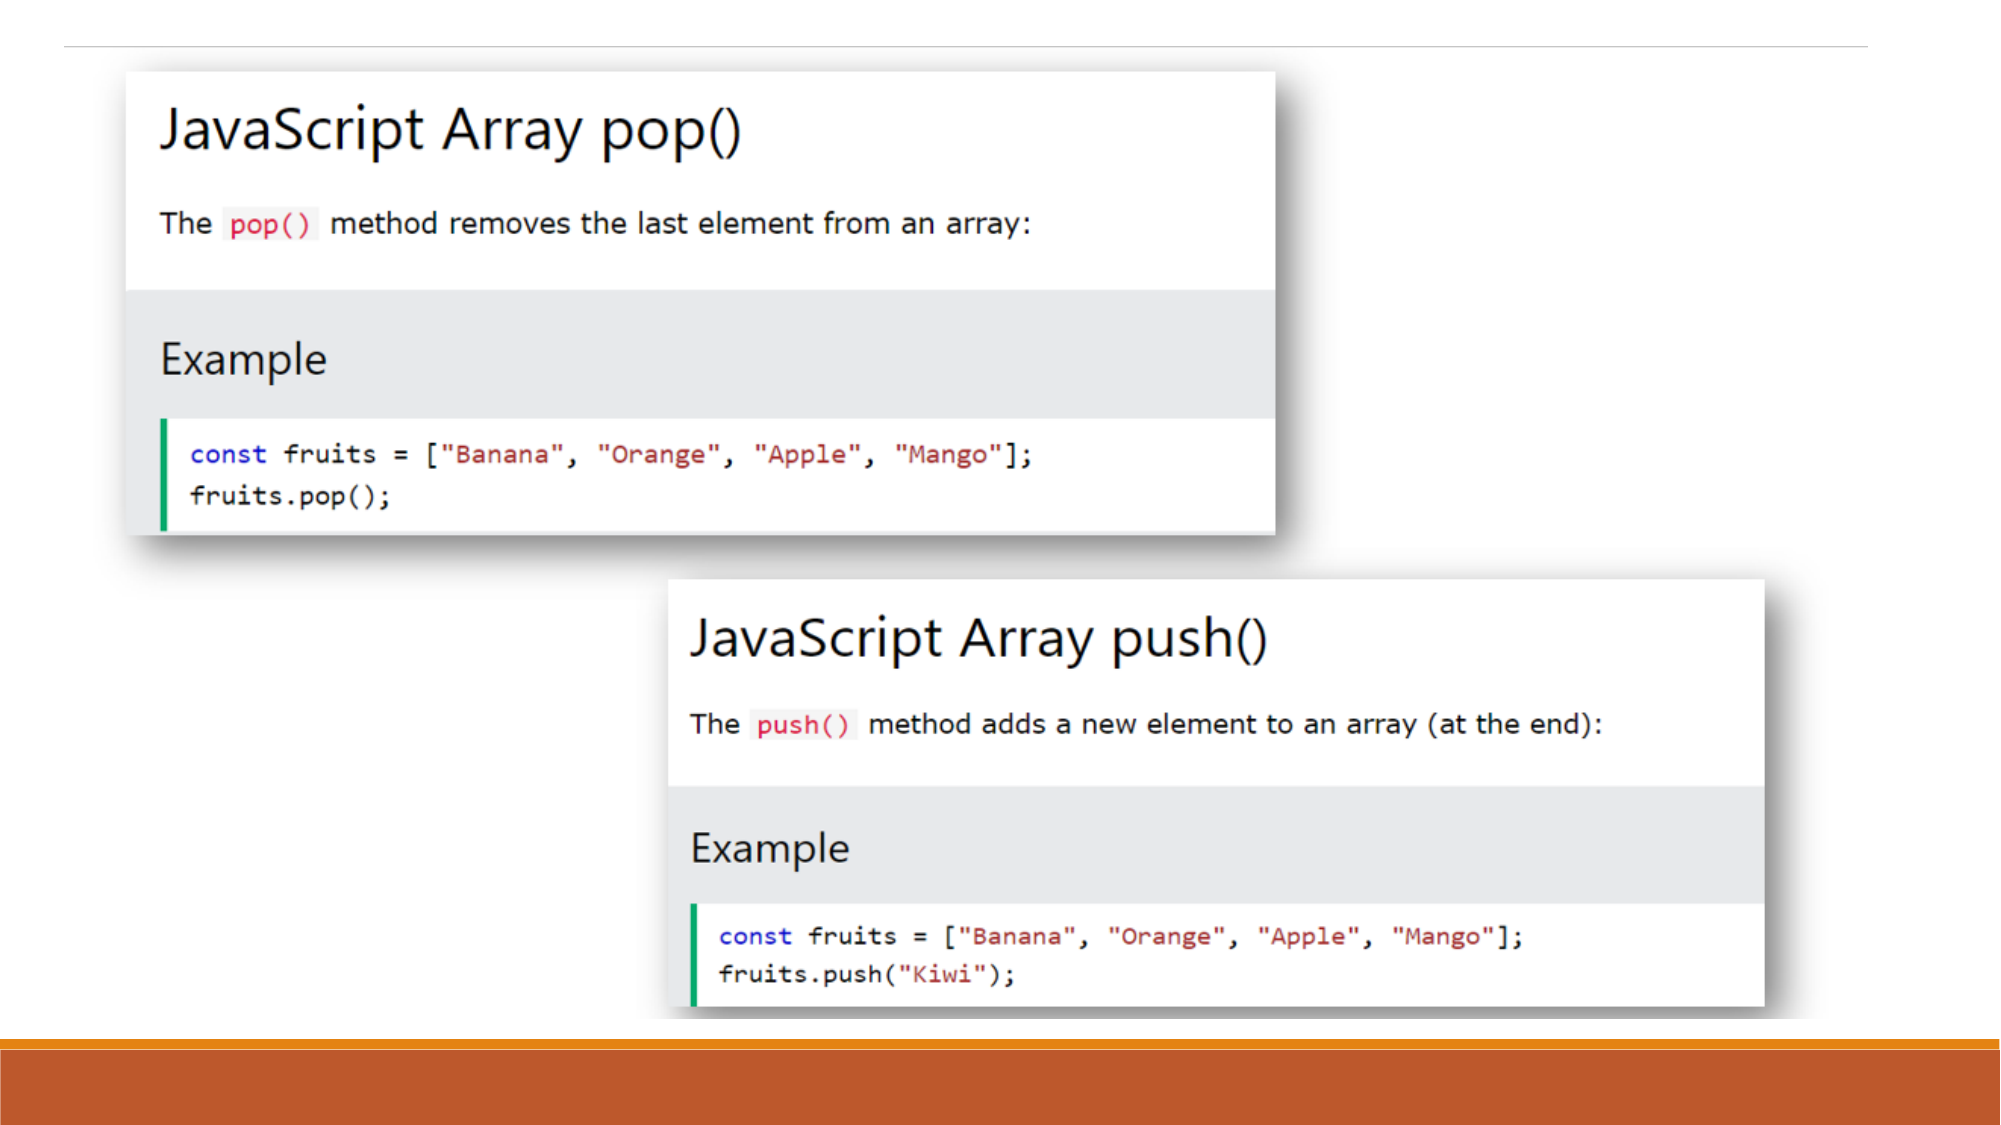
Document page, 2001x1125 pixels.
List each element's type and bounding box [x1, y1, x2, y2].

picture [64, 45, 1869, 1020]
